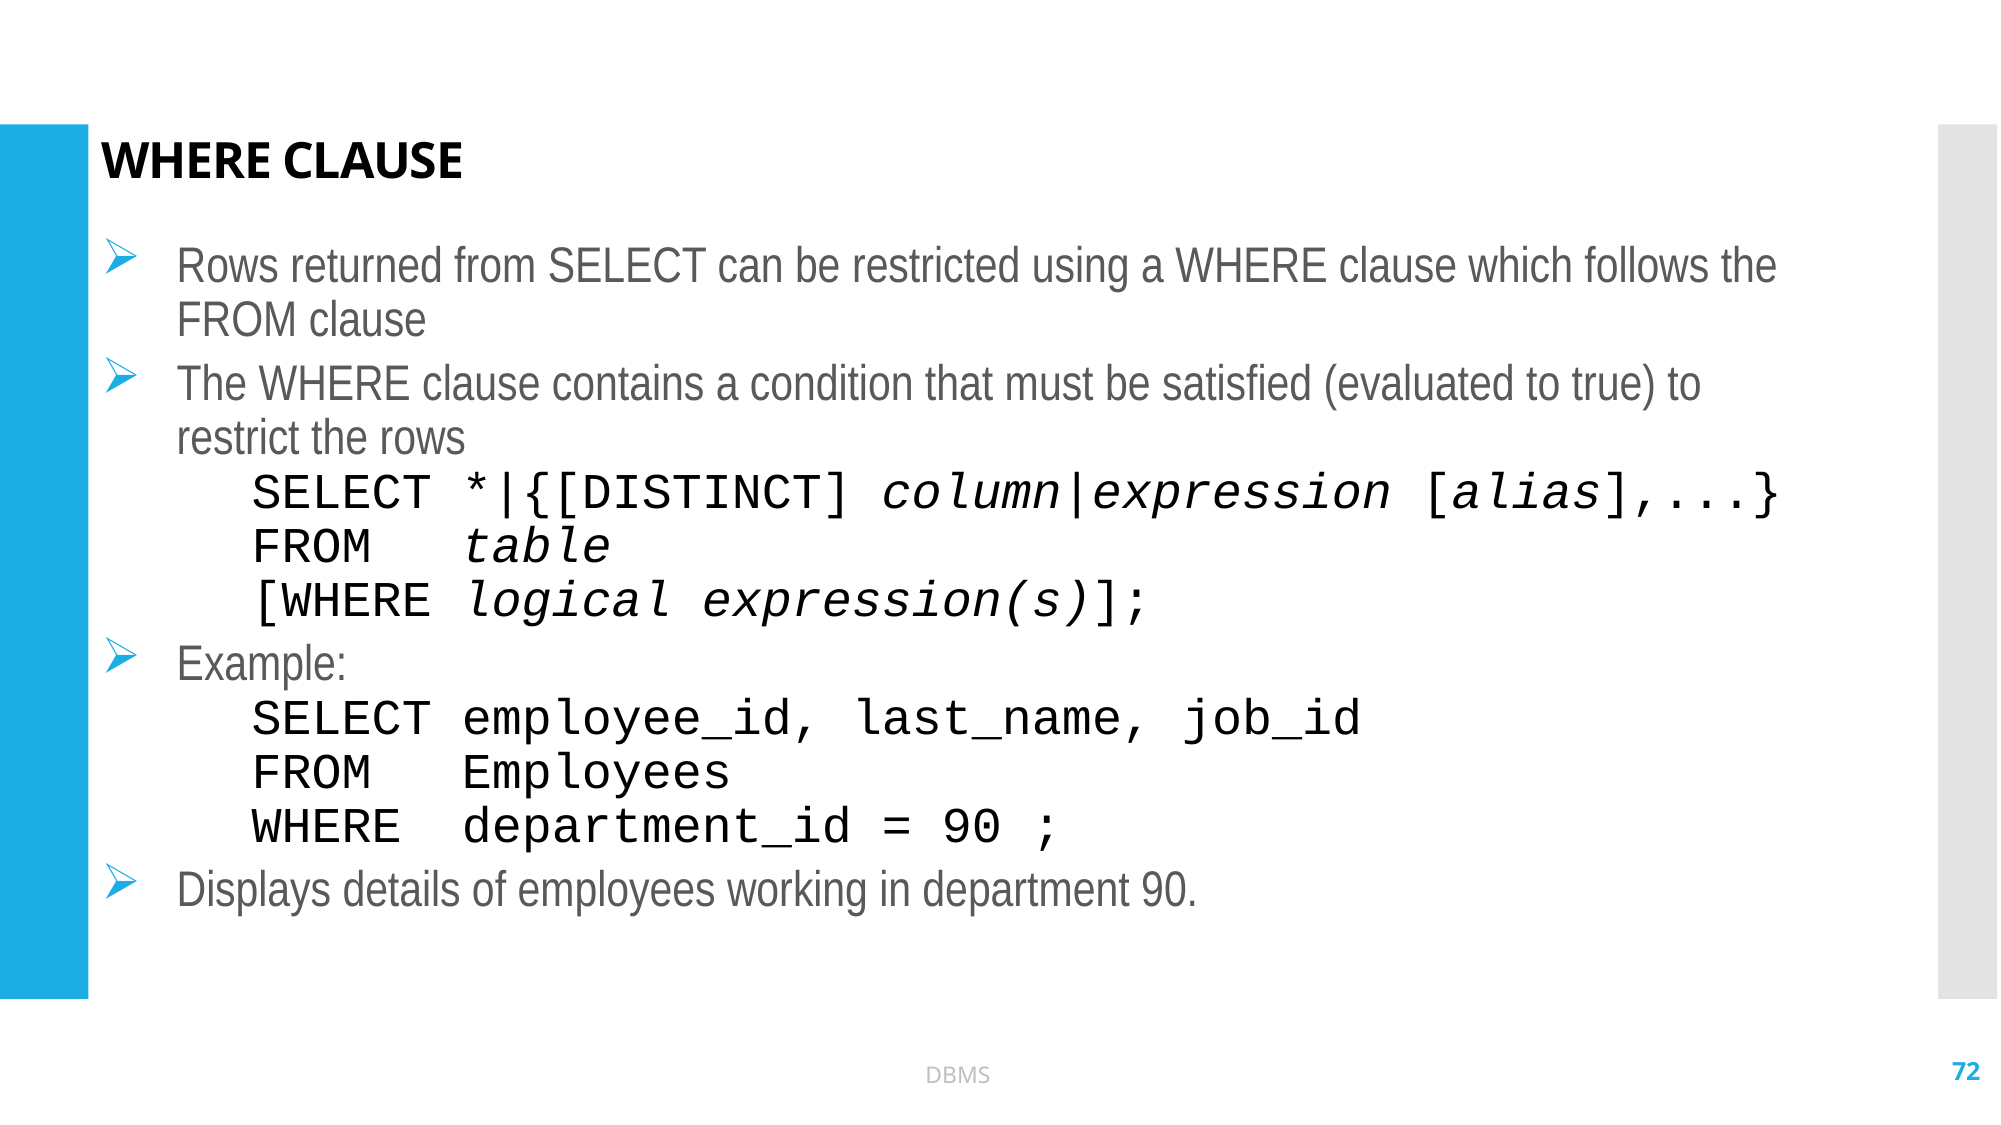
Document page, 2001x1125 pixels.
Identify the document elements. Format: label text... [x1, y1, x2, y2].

list Rows returned from SELECT can be restricted using a WHERE clause which follows the FROM clause The WHERE clause contains a condition that must be satisfied (evaluated to true) to restrict the rows SELECT *|{[DISTINCT] column|expression [alias],...} FROM table [WHERE logical expression(s)]; Example: SELECT employee_id, last_name, job_id FROM Employees WHERE department_id = 90 ; Displays details of employees working in department 90. [86, 231, 1830, 1036]
slide_number 72 [1744, 1042, 1996, 1103]
footer DBMS [473, 1046, 1443, 1107]
title WHERE CLAUSE [86, 128, 1653, 189]
